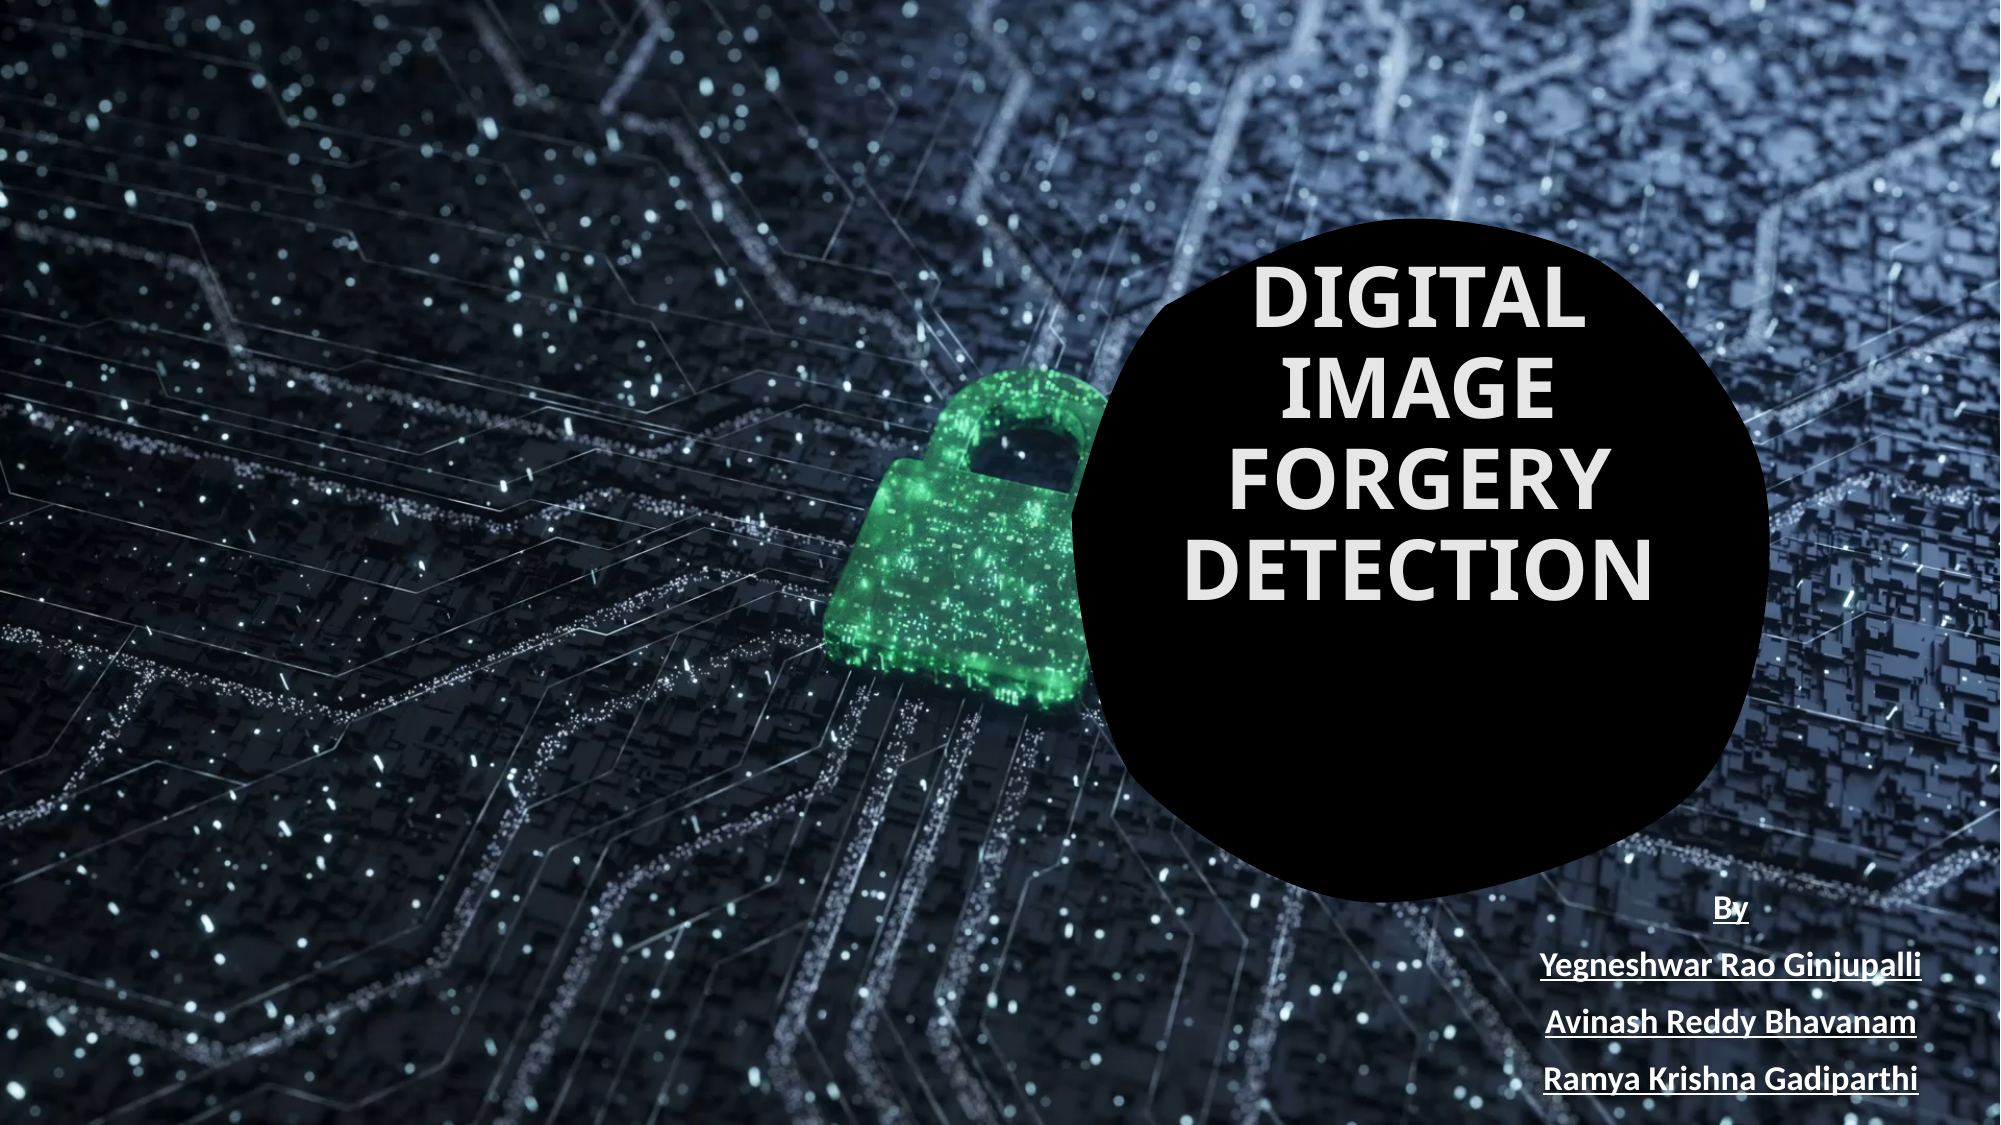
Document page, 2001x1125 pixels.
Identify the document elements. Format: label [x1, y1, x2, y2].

text_box [0, 0, 2000, 1125]
